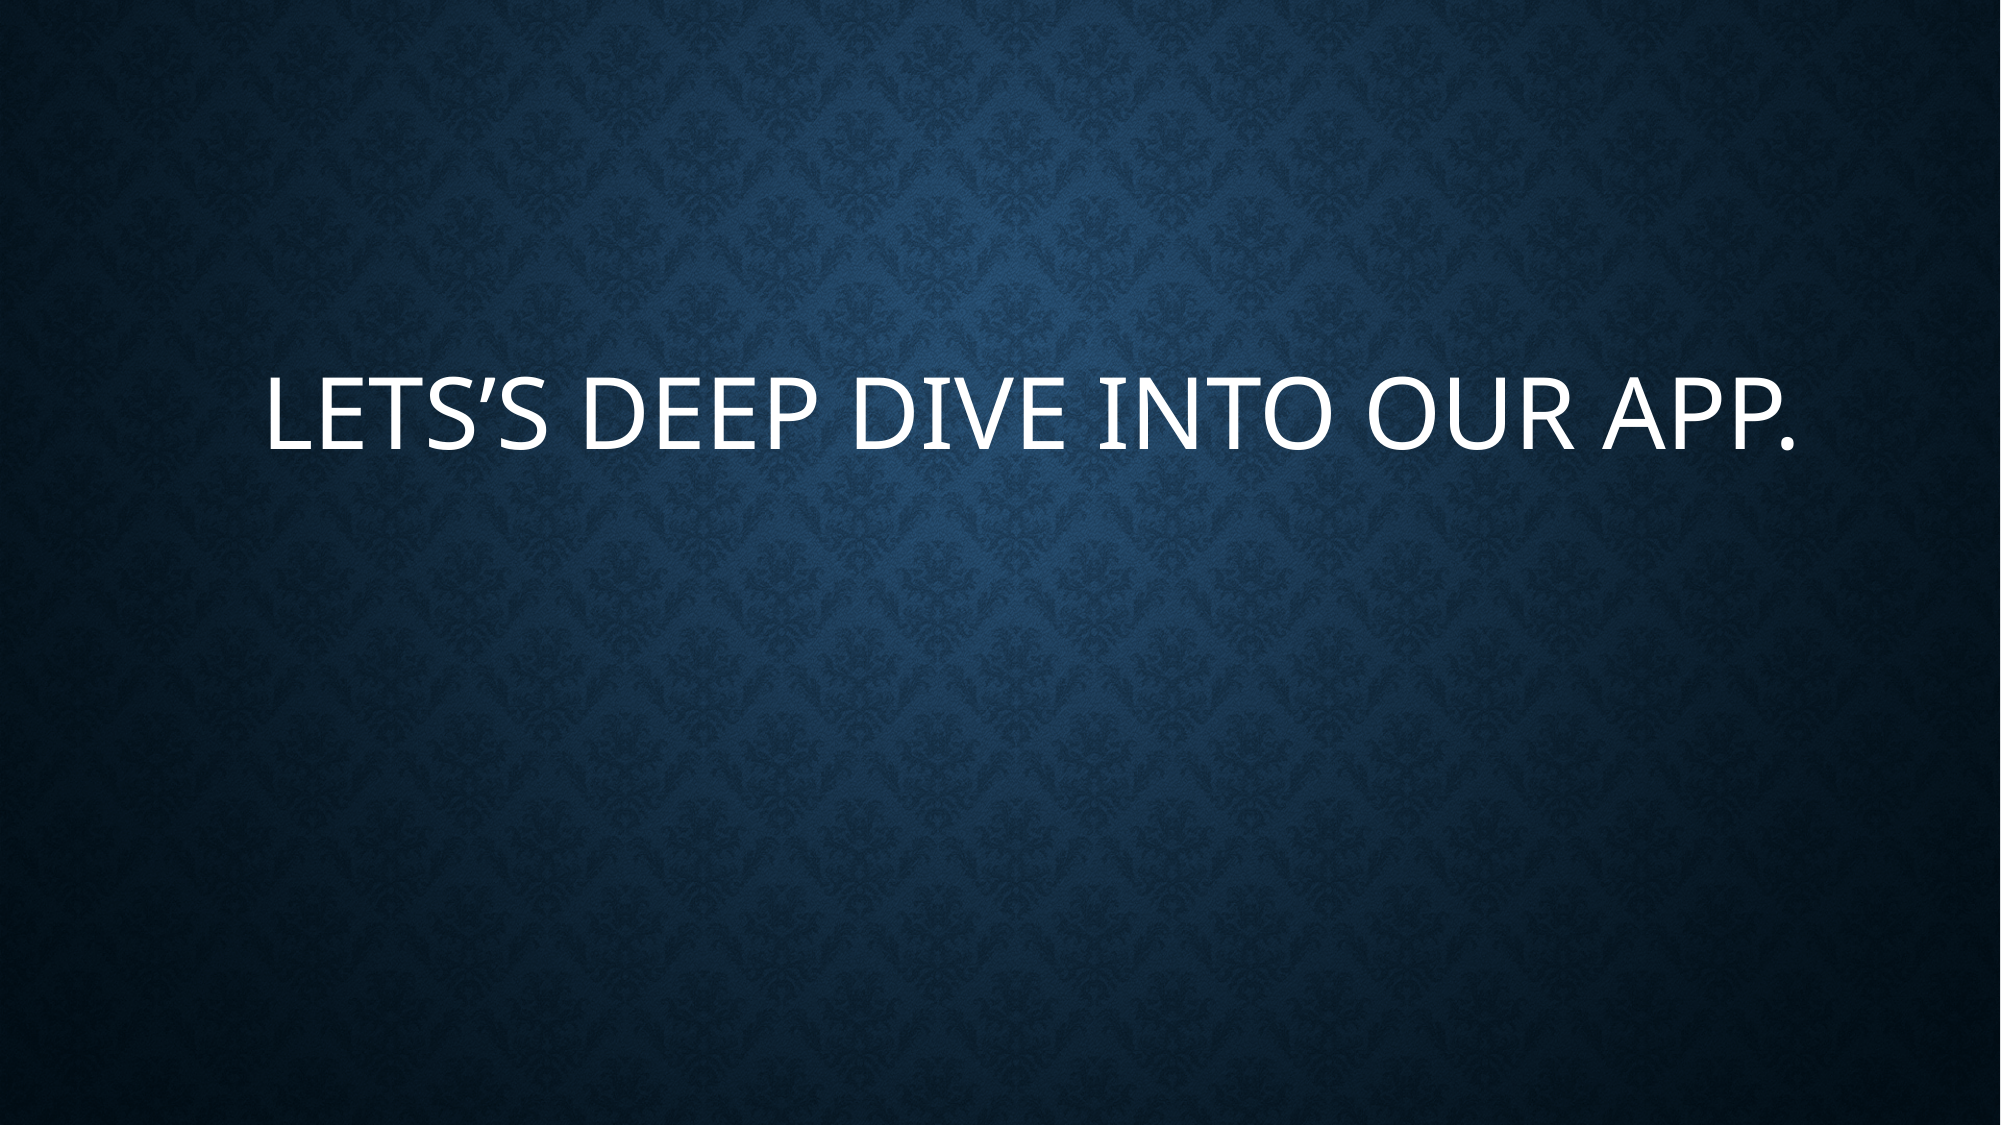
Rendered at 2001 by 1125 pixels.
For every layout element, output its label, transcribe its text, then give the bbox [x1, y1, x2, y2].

text_box LETS’S DEEP DIVE INTO OUR APP. [246, 342, 1907, 478]
